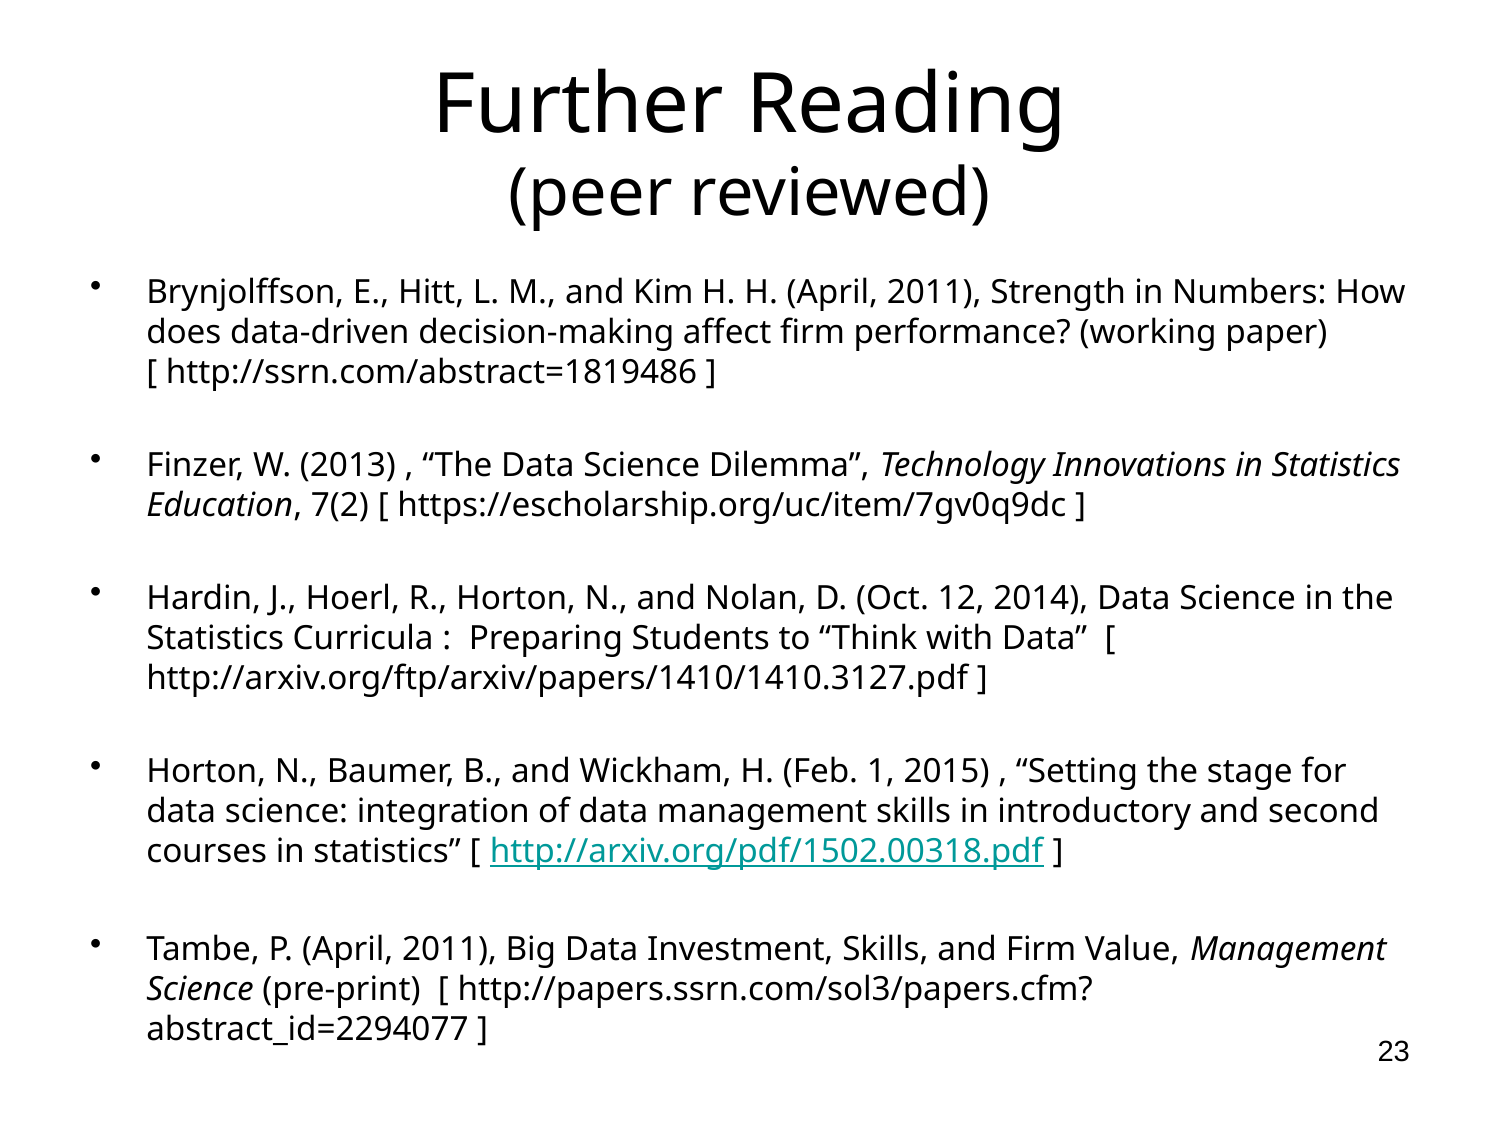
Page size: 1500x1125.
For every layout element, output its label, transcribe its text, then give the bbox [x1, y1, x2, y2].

title Further Reading (peer reviewed) [75, 45, 1425, 233]
list Brynjolffson, E., Hitt, L. M., and Kim H. H. (April, 2011), Strength in Numbers: How does data-driven decision-making affect firm performance? (working paper) [ http://ssrn.com/abstract=1819486 ] Finzer, W. (2013) , “The Data Science Dilemma”, Technology Innovations in Statistics Education, 7(2) [ https://escholarship.org/uc/item/7gv0q9dc ] Hardin, J., Hoerl, R., Horton, N., and Nolan, D. (Oct. 12, 2014), Data Science in the Statistics Curricula : Preparing Students to “Think with Data” [ http://arxiv.org/ftp/arxiv/papers/1410/1410.3127.pdf ] Horton, N., Baumer, B., and Wickham, H. (Feb. 1, 2015) , “Setting the stage for data science: integration of data management skills in introductory and second courses in statistics” [ http://arxiv.org/pdf/1502.00318.pdf ] Tambe, P. (April, 2011), Big Data Investment, Skills, and Firm Value, Management Science (pre-print) [ http://papers.ssrn.com/sol3/papers.cfm?abstract_id=2294077 ] [75, 262, 1425, 1005]
slide_number 23 [1074, 1024, 1425, 1103]
